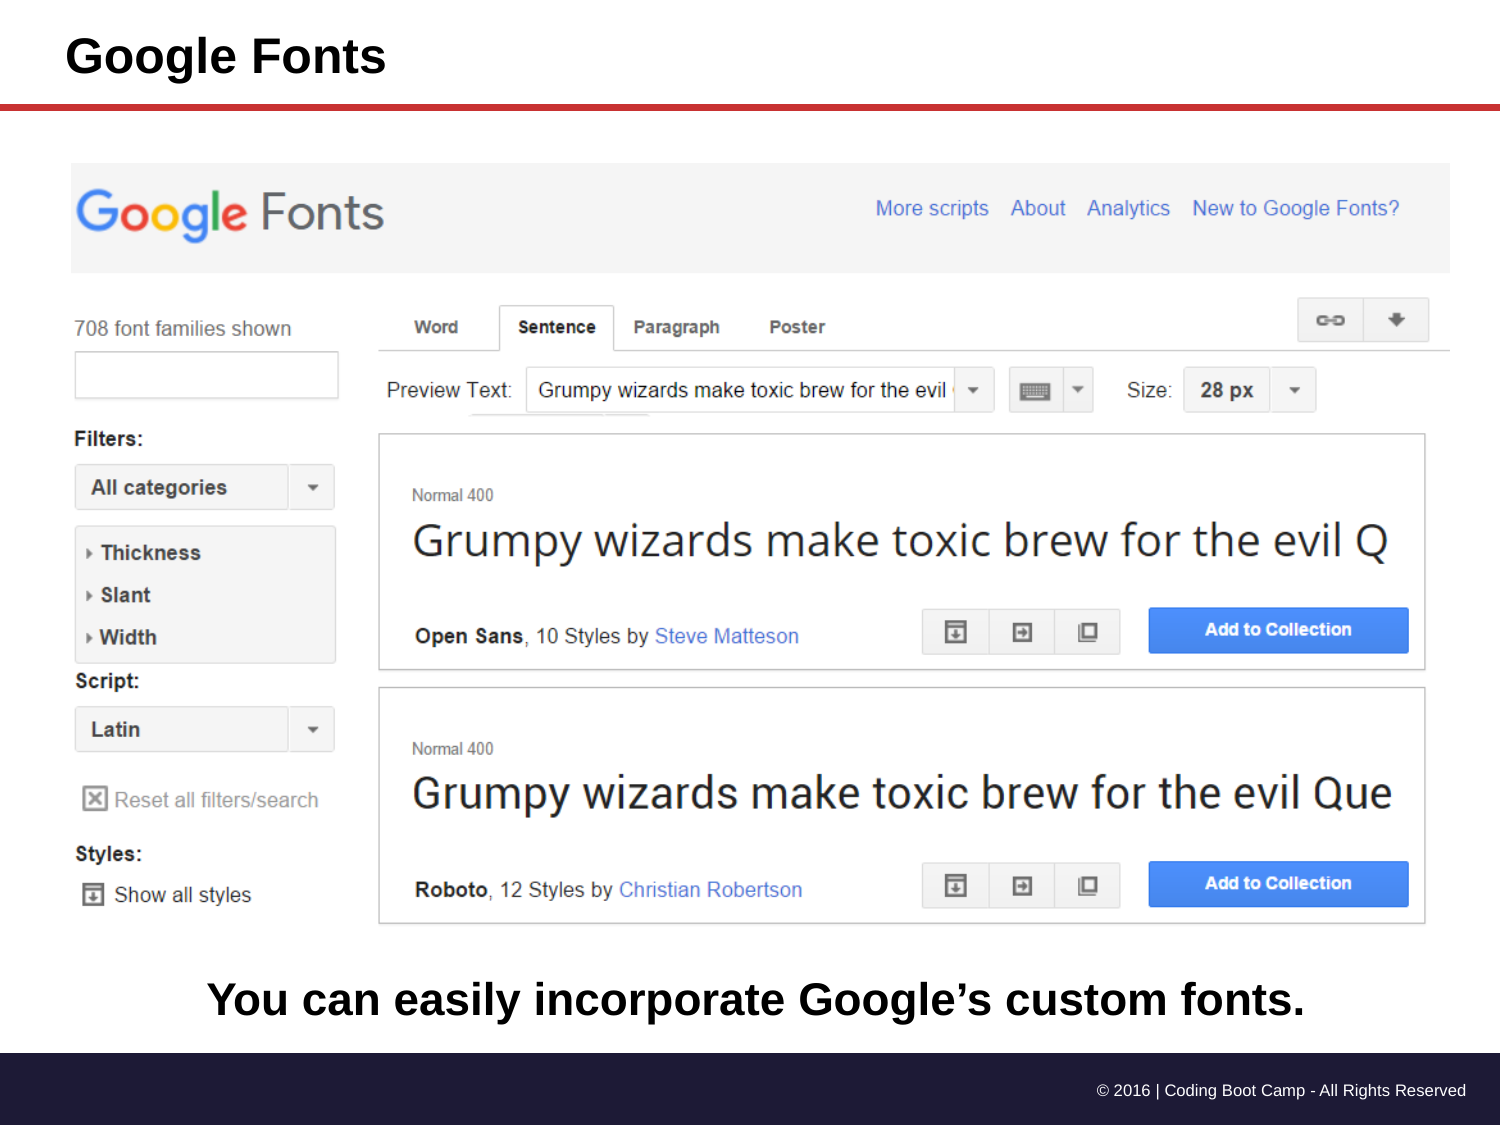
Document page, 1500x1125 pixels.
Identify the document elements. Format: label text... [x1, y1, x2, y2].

picture [71, 163, 1451, 934]
text_box Google Fonts [50, 16, 913, 92]
text_box You can easily incorporate Google’s custom fonts. [49, 954, 1463, 1083]
